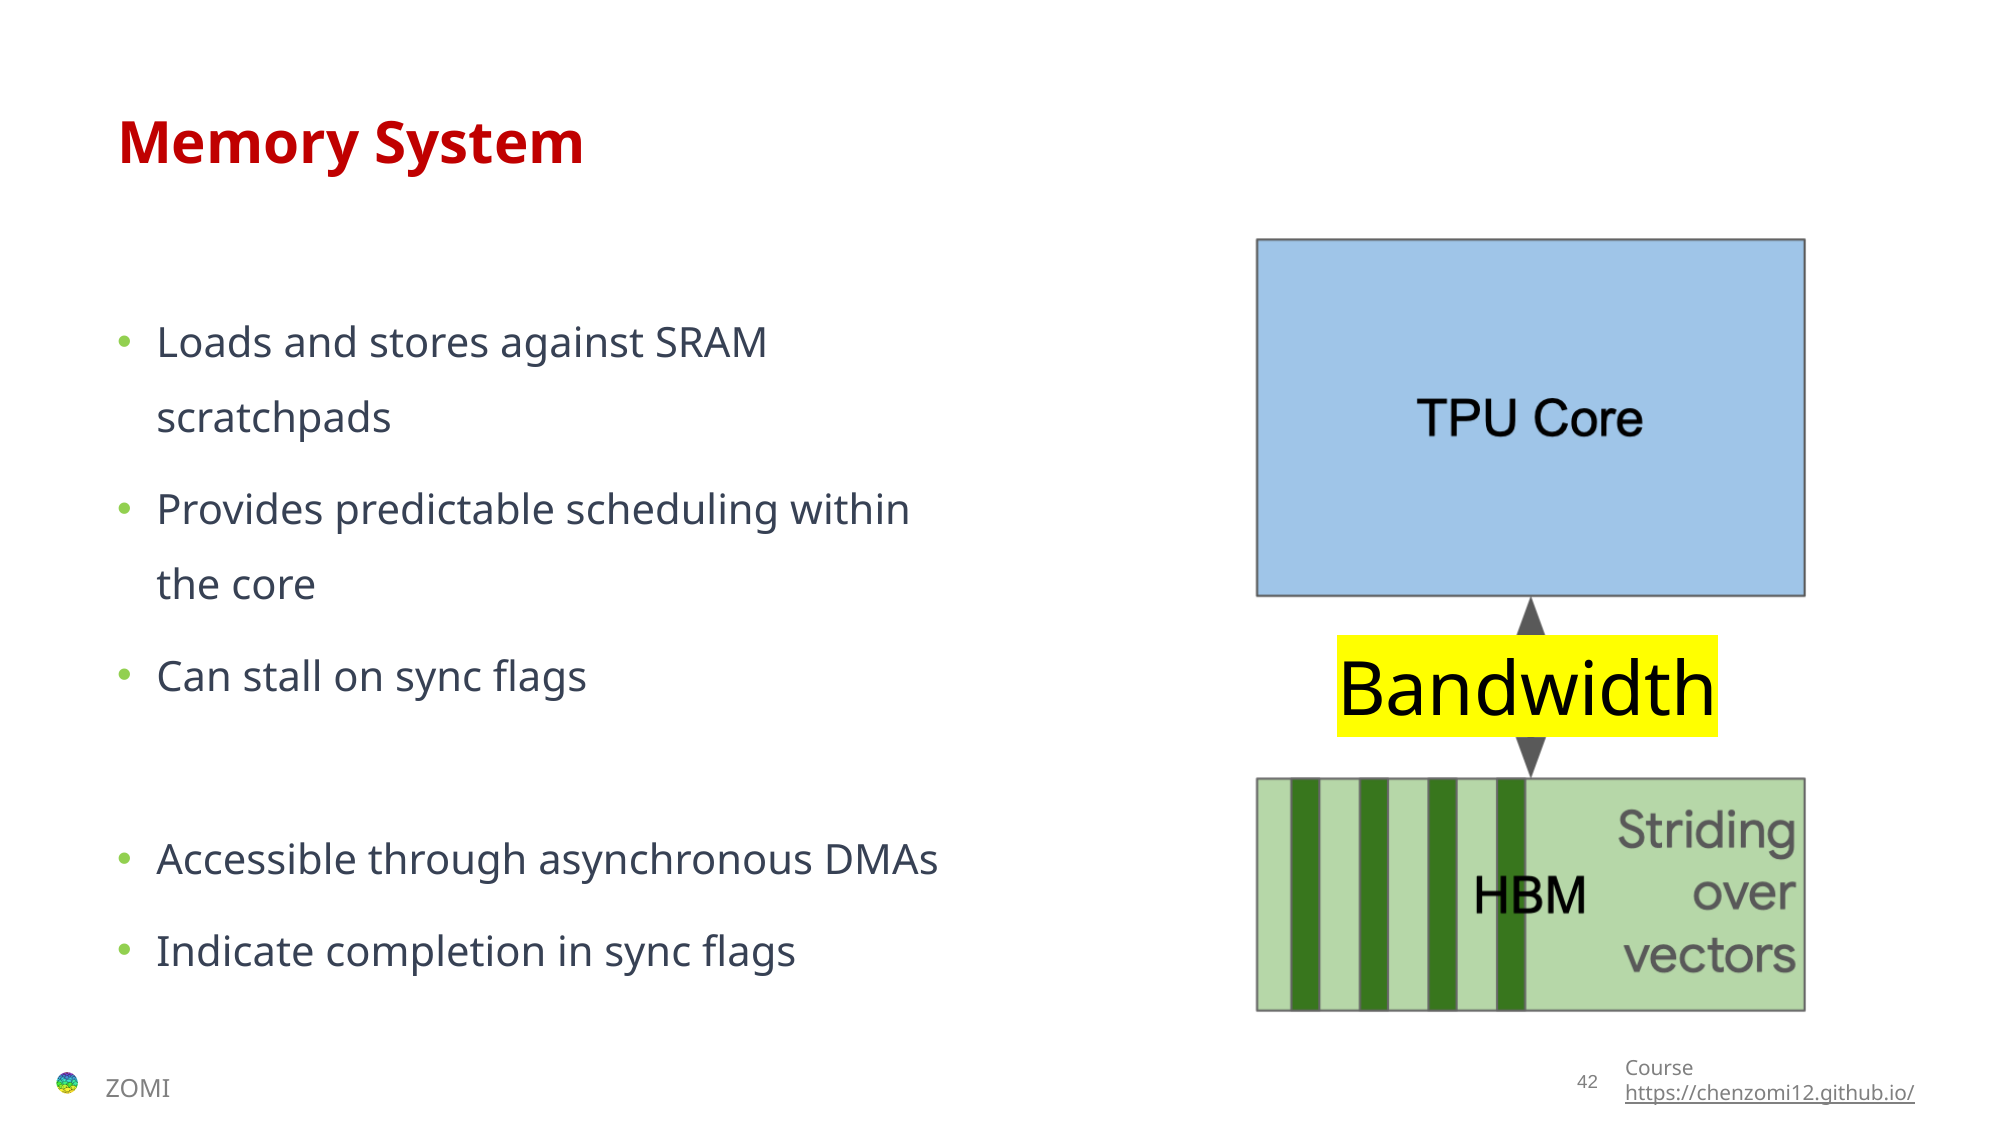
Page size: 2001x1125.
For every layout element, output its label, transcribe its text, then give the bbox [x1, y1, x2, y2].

list Loads and stores against SRAM scratchpads Provides predictable scheduling within the core Can stall on sync flags Accessible through asynchronous DMAs Indicate completion in sync flags [102, 223, 988, 1043]
picture [1220, 213, 1835, 1034]
picture [57, 1073, 77, 1093]
title Memory System [102, 91, 1901, 189]
